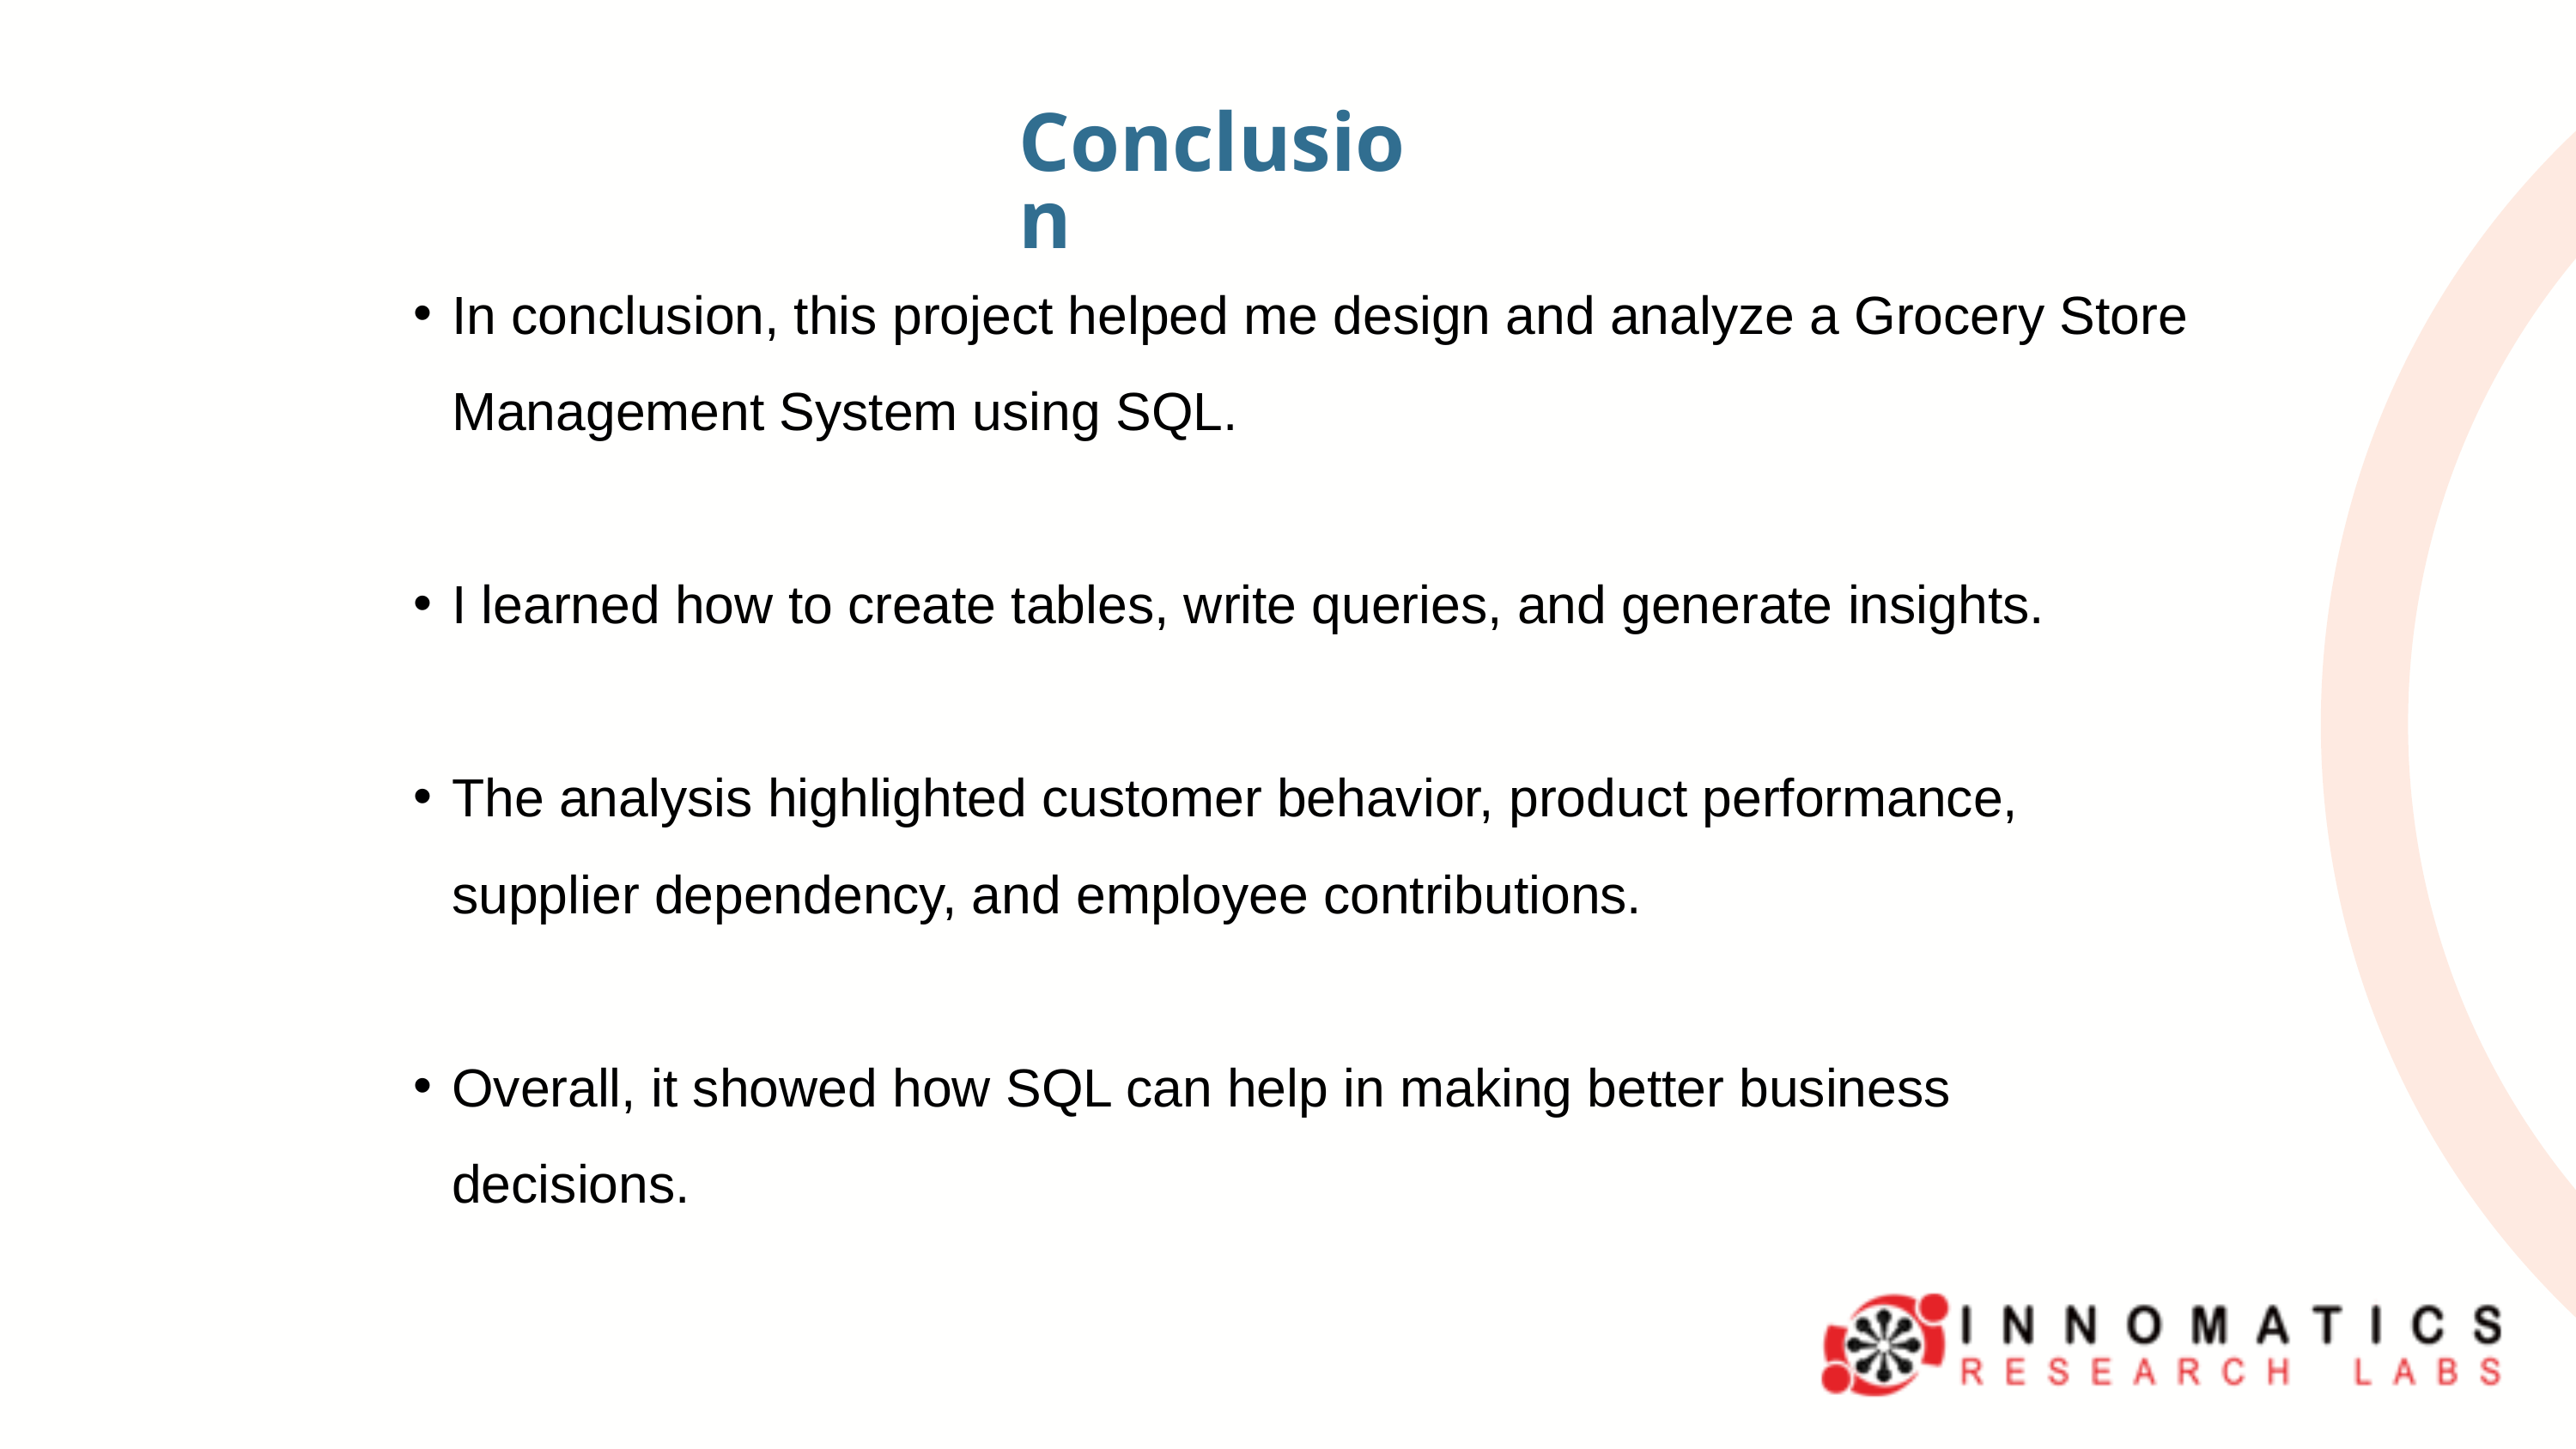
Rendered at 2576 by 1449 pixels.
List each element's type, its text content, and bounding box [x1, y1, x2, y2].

text_box Conclusion [1018, 110, 1432, 265]
text_box In conclusion, this project helped me design and analyze a Grocery Store Management System using SQL. I learned how to create tables, write queries, and generate insights. The analysis highlighted customer behavior, product performance, supplier dependency, and employee contributions. Overall, it showed how SQL can help in making better business decisions. [375, 248, 2201, 1215]
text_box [1786, 1270, 2535, 1428]
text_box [2364, 0, 2576, 1449]
